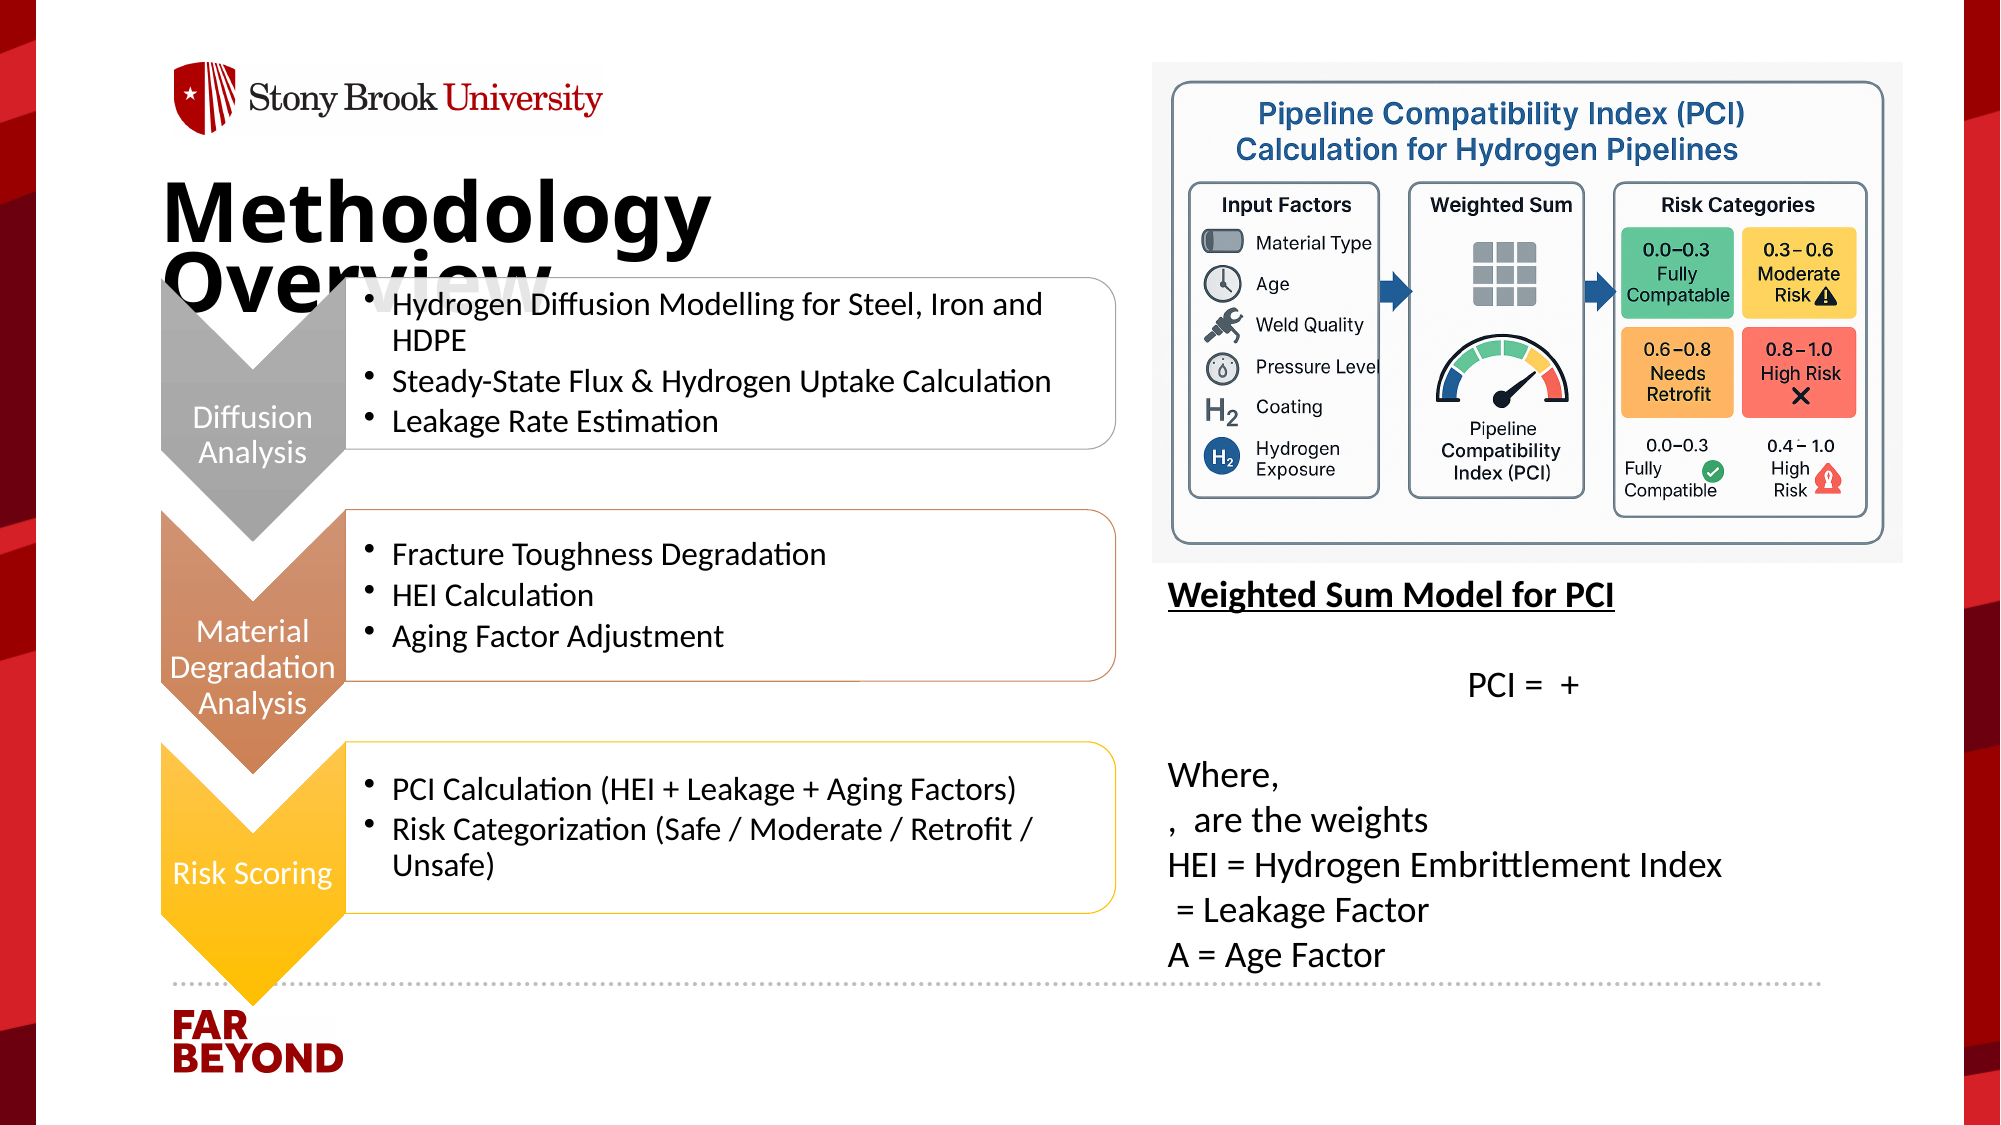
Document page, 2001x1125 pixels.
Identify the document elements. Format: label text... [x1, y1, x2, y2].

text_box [160, 277, 1116, 1007]
picture [174, 1010, 343, 1073]
picture [0, 0, 36, 1125]
picture [1964, 0, 2000, 1125]
title Methodology Overview [160, 186, 1000, 277]
picture [1152, 62, 1903, 563]
picture [174, 62, 603, 135]
